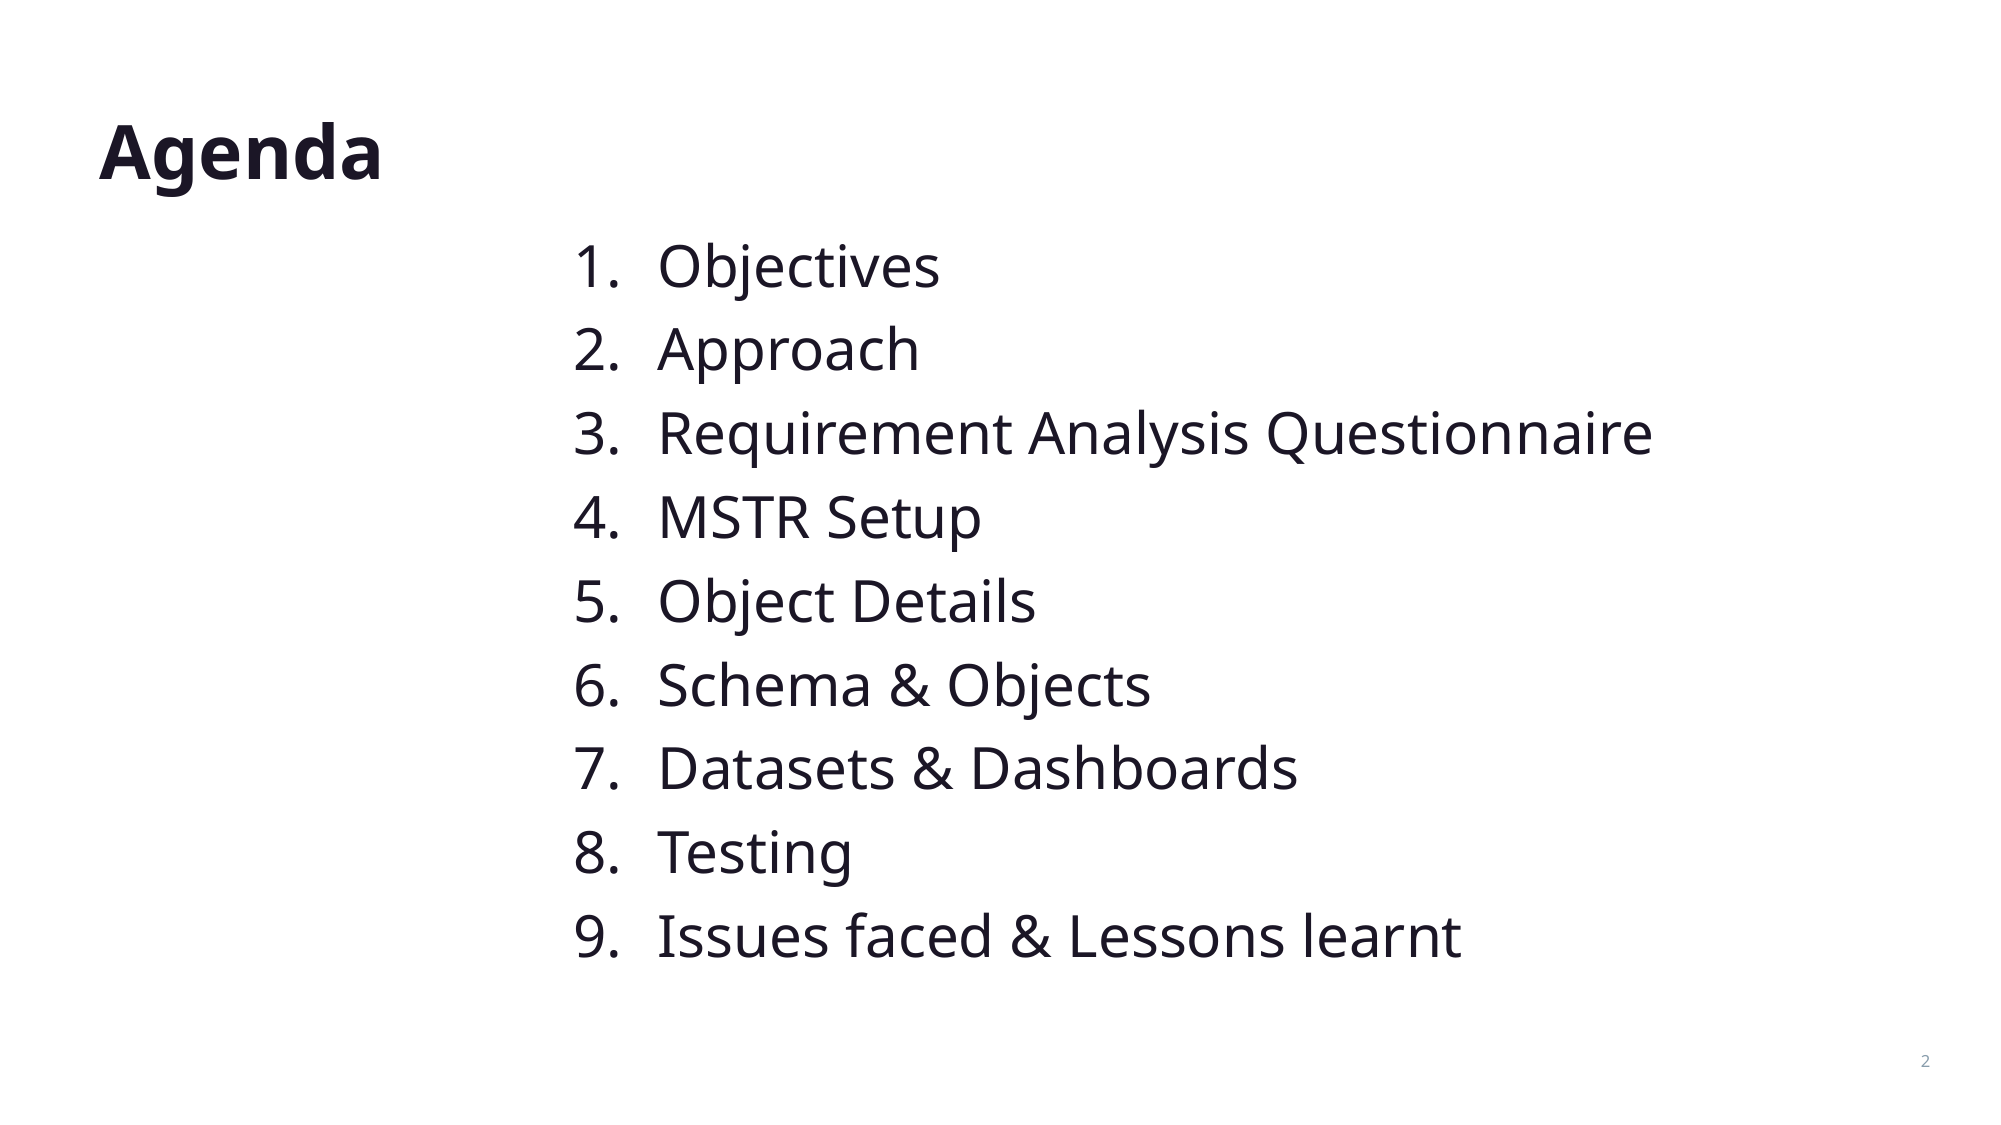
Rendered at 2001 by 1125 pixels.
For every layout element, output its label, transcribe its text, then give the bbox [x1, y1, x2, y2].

list Objectives Approach Requirement Analysis Questionnaire MSTR Setup Object Details Schema & Objects Datasets & Dashboards Testing Issues faced & Lessons learnt [558, 229, 1802, 1125]
title Agenda [84, 107, 680, 351]
